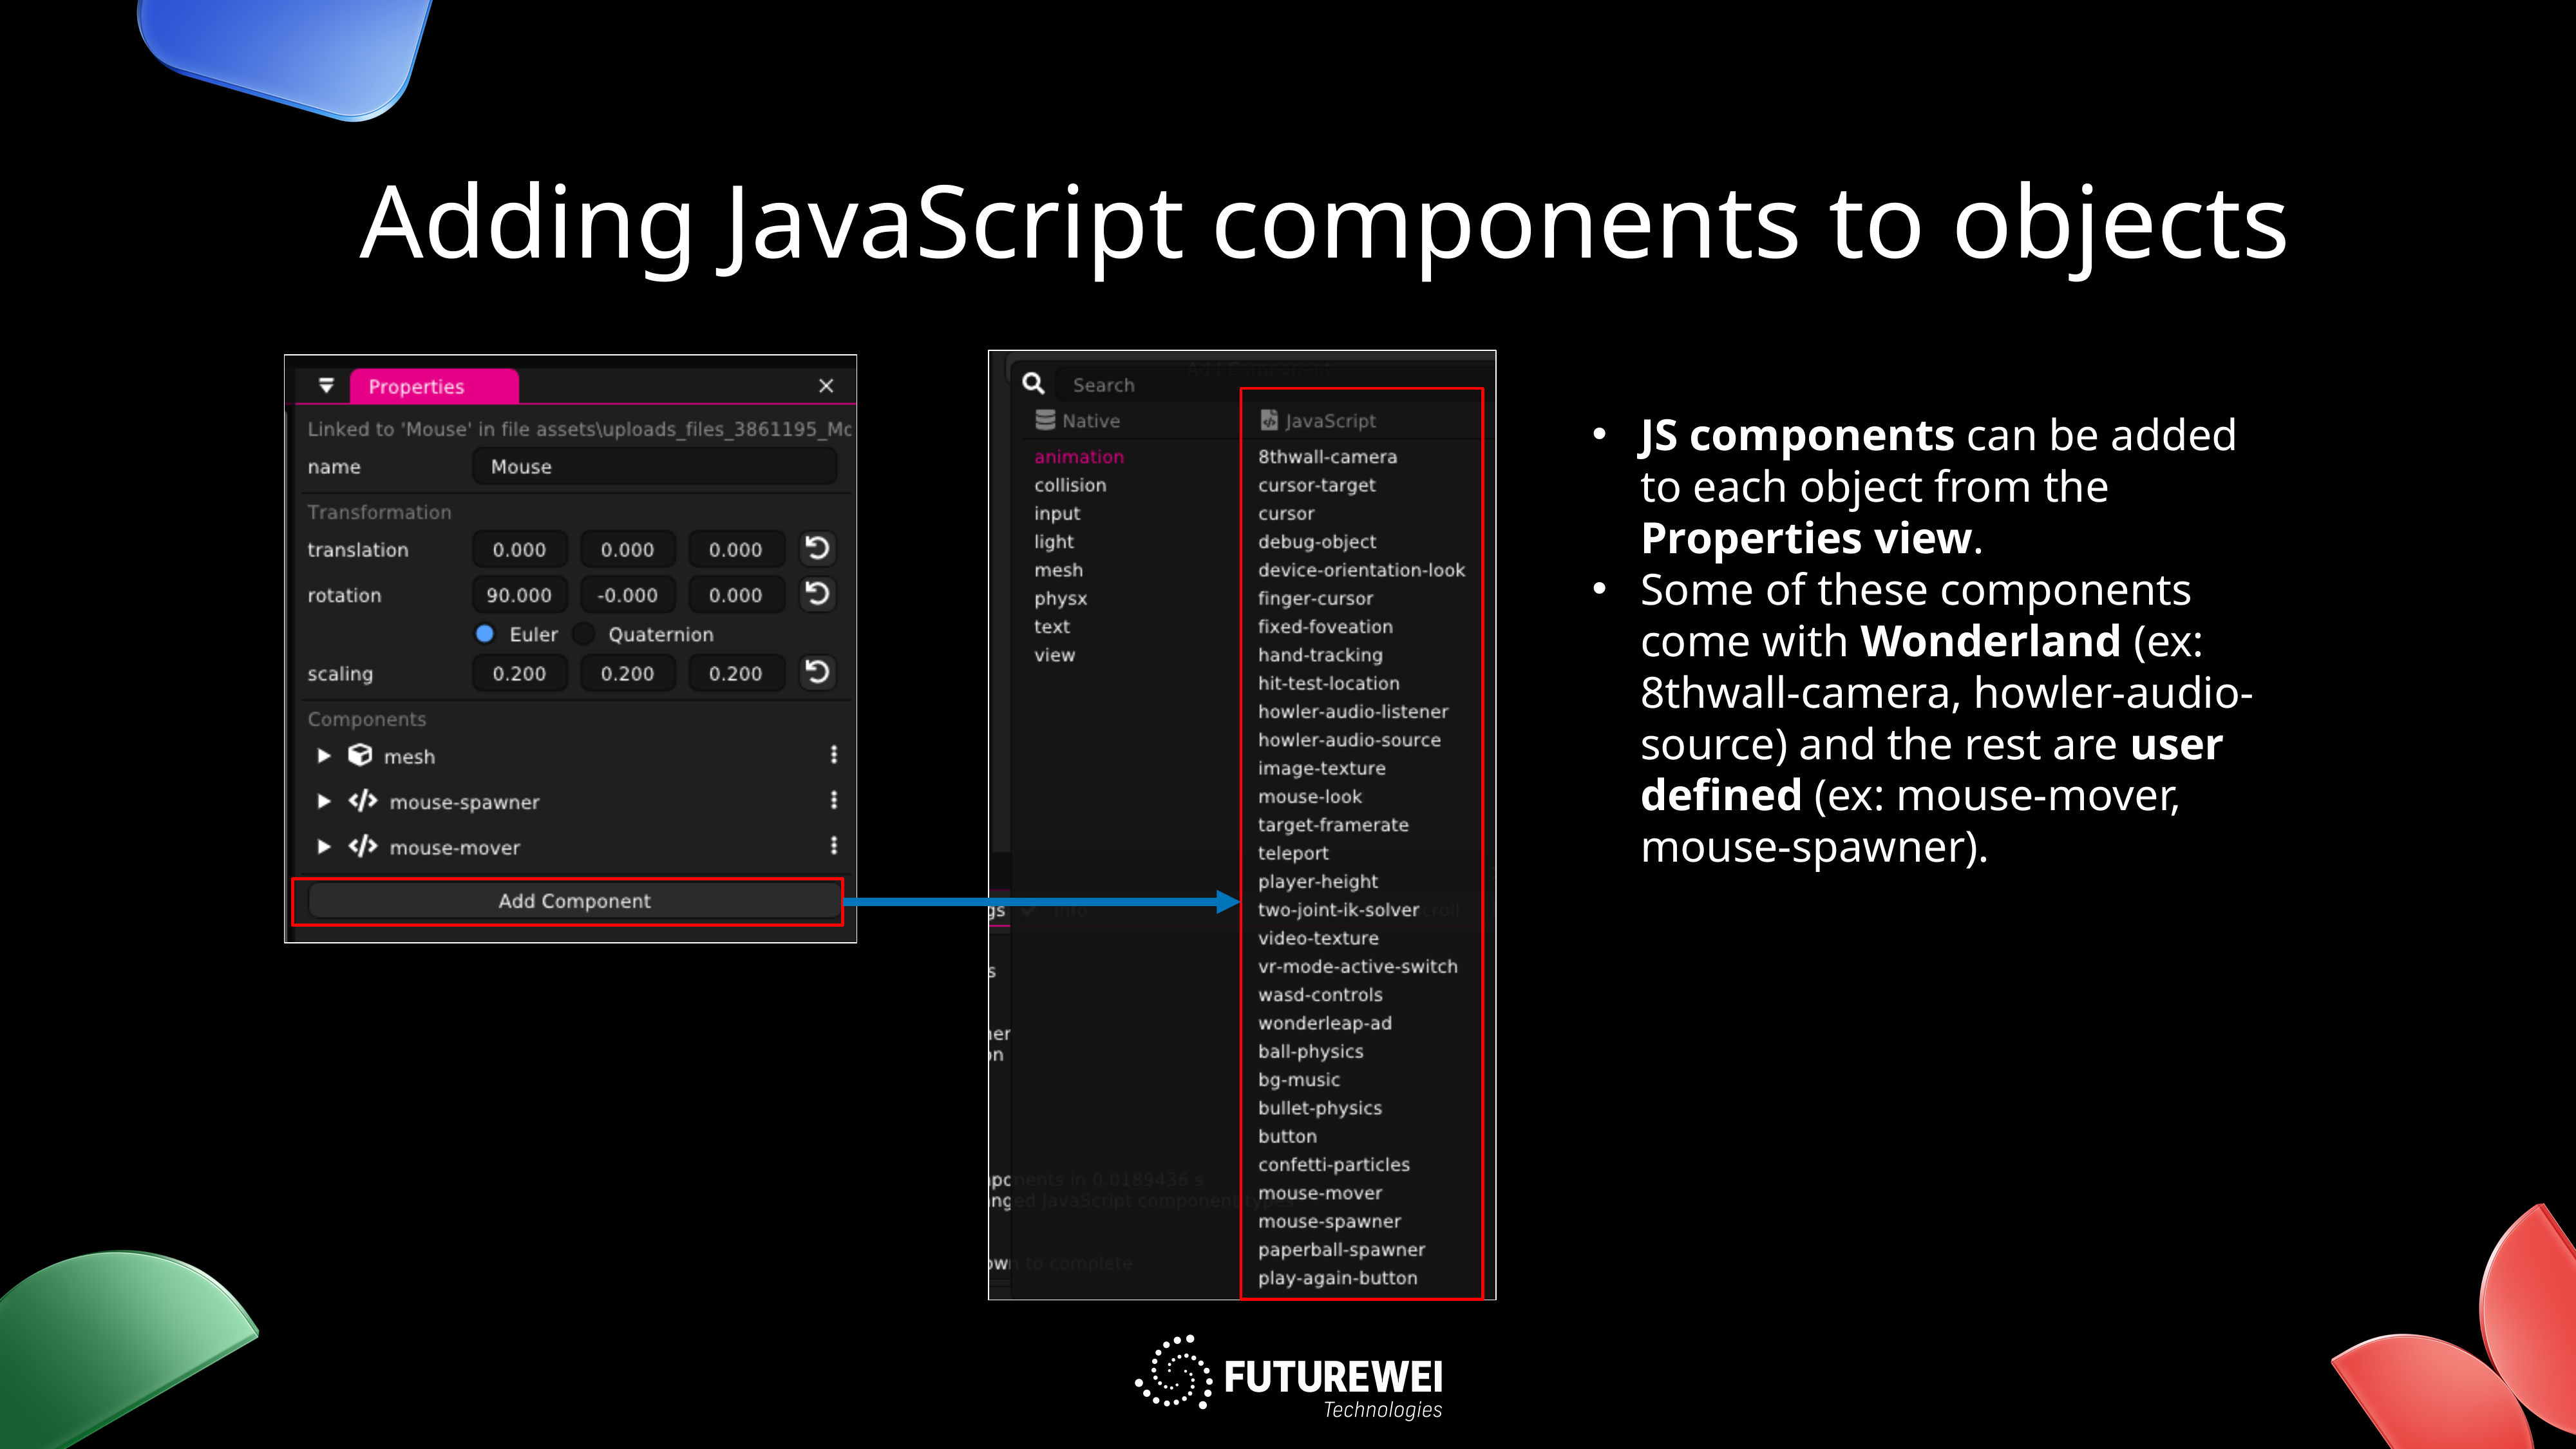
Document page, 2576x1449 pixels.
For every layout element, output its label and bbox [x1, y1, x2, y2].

text_box [0, 0, 2576, 1449]
picture [1104, 1303, 1472, 1441]
